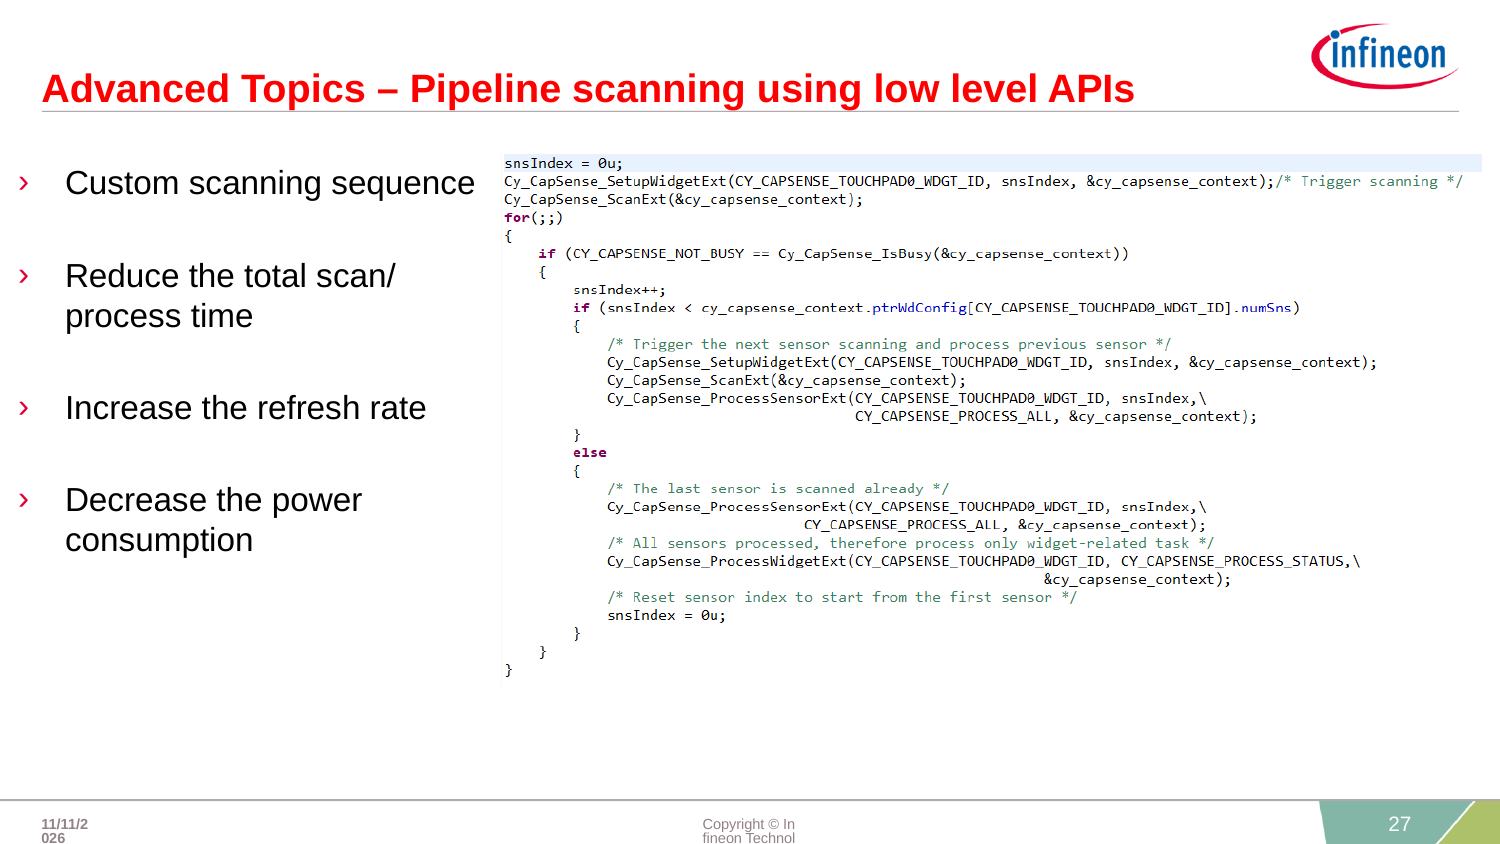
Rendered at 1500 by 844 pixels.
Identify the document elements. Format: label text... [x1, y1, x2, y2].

slide_number 21-May-20 [41, 804, 89, 843]
picture [0, 799, 1500, 844]
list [497, 154, 1482, 687]
text_box Custom scanning sequence Reduce the total scan/ process time Increase the refresh rate Decrease the power consumption [18, 161, 491, 559]
picture [0, 0, 1500, 112]
footer Copyright © Infineon Technologies AG 2020. All rights reserved. [702, 804, 798, 843]
slide_number 27 [1364, 804, 1412, 843]
title Advanced Topics – Pipeline scanning using low level APIs [41, 23, 1227, 112]
